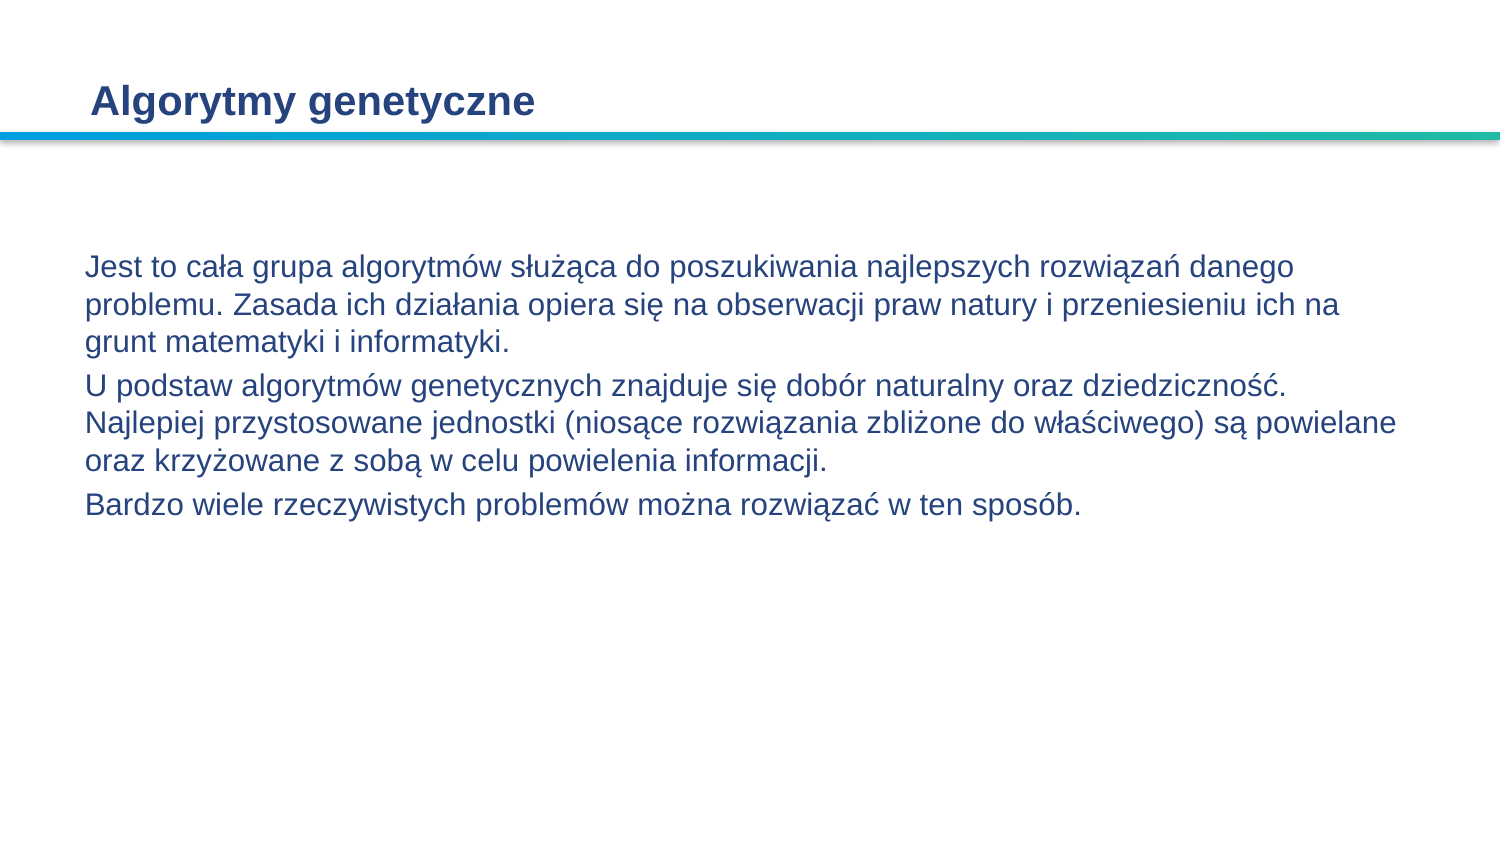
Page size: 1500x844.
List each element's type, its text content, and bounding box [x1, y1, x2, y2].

title Algorytmy genetyczne [75, 19, 1425, 132]
list Jest to cała grupa algorytmów służąca do poszukiwania najlepszych rozwiązań danego problemu. Zasada ich działania opiera się na obserwacji praw natury i przeniesieniu ich na grunt matematyki i informatyki. U podstaw algorytmów genetycznych znajduje się dobór naturalny oraz dziedziczność. Najlepiej przystosowane jednostki (niosące rozwiązania zbliżone do właściwego) są powielane oraz krzyżowane z sobą w celu powielenia informacji. Bardzo wiele rzeczywistych problemów można rozwiązać w ten sposób. [69, 239, 1421, 677]
